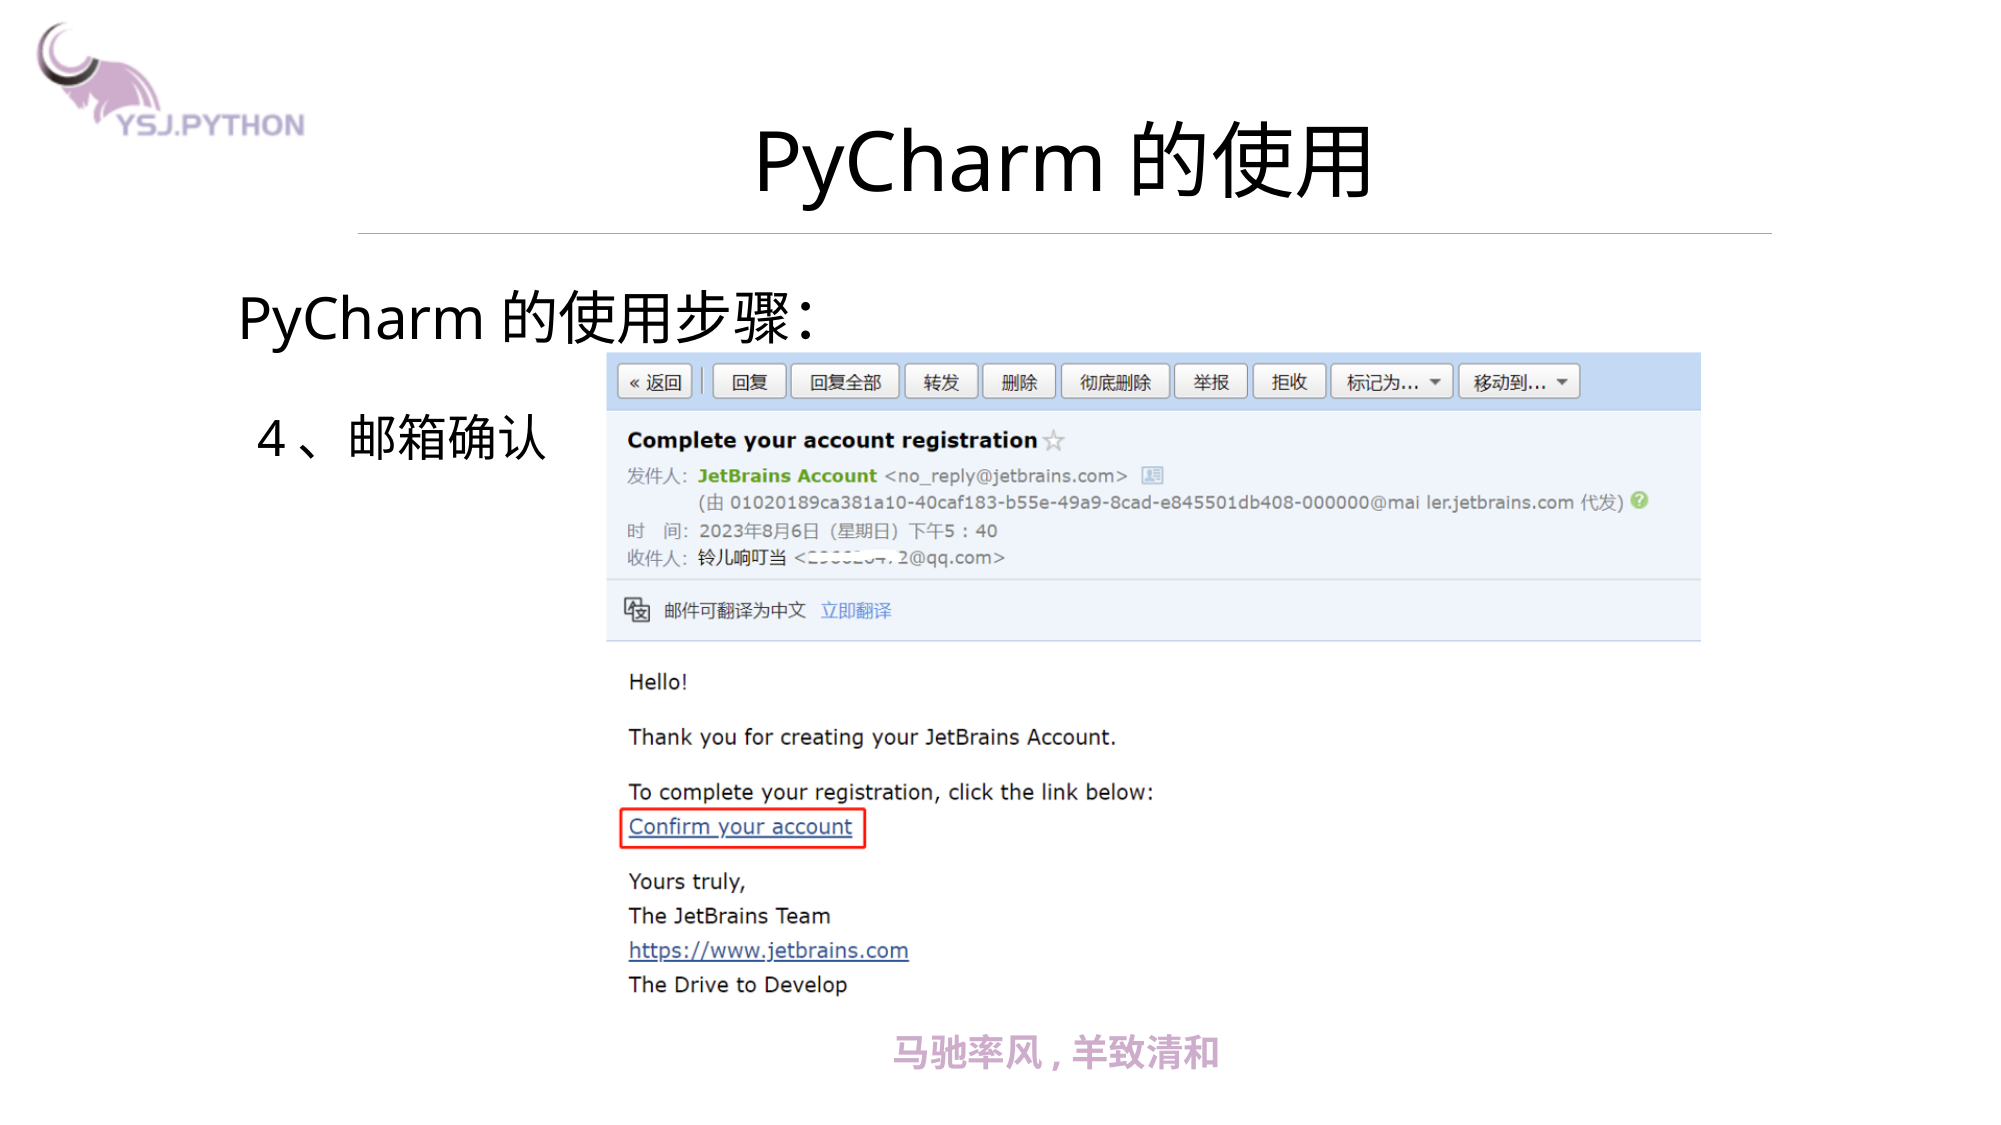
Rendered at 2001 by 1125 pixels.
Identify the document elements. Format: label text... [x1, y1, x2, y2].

picture [0, 0, 346, 159]
text_box PyCharm的使用 [737, 100, 1393, 216]
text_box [604, 347, 1701, 1035]
text_box PyCharm的使用步骤： [222, 273, 865, 359]
text_box 4、邮箱确认 [242, 399, 563, 474]
text_box 马驰率风,羊致清和 [877, 1035, 1305, 1082]
